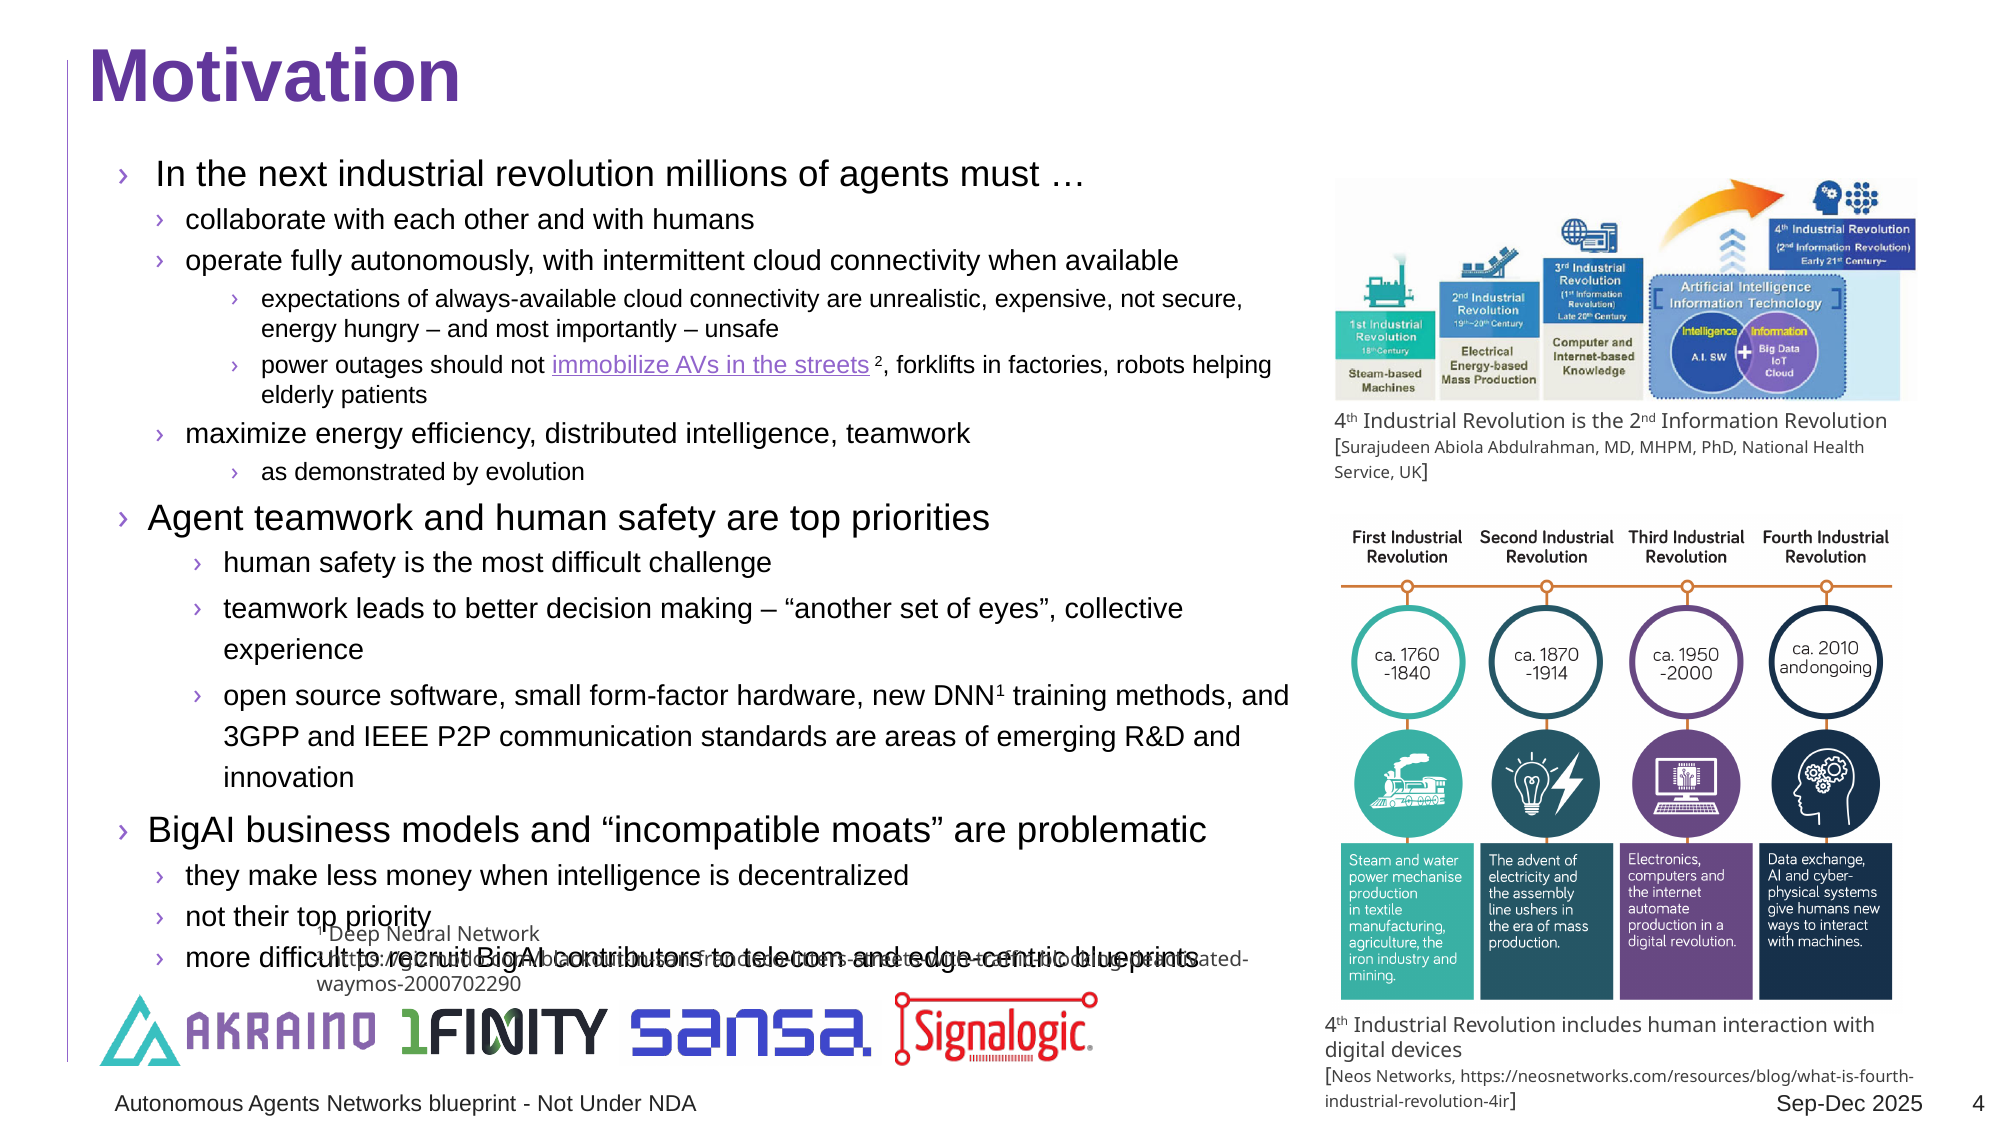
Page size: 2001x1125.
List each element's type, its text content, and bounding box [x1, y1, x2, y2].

slide_number 4 [1939, 1080, 2000, 1125]
text_box 4th Industrial Revolution is the 2nd Information Revolution [Surajudeen Abiola Abdulrahman, MD, MHPM, PhD, National Health Service, UK] [1319, 400, 1922, 490]
picture [402, 1007, 608, 1055]
list In the next industrial revolution millions of agents must … collaborate with each other and with humans operate fully autonomously, with intermittent cloud connectivity when available expectations of always-available cloud connectivity are unrealistic, expensive, not secure, energy hungry – and most importantly – unsafe power outages should not immobilize AVs in the streets 2, forklifts in factories, robots helping elderly patients maximize energy efficiency, distributed intelligence, teamwork as demonstrated by evolution Agent teamwork and human safety are top priorities human safety is the most difficult challenge teamwork leads to better decision making – “another set of eyes”, collective experience open source software, small form-factor hardware, new DNN1 training methods, and 3GPP and IEEE P2P communication standards are areas of emerging R&D and innovation BigAI business models and “incompatible moats” are problematic they make less money when intelligence is decentralized not their top priority more difficult to recruit BigAI contributors to telecom and edge-centric blueprints [102, 142, 1331, 990]
picture [895, 989, 1098, 1069]
picture [619, 1000, 882, 1066]
picture [1330, 178, 1922, 414]
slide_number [1727, 1119, 1939, 1125]
picture [1330, 514, 1903, 1014]
text_box 1 Deep Neural Network 2 https://gizmodo.com/blackout-in-san-francisco-litters-streets-with-traffic-blocking-deactivated-waymos-2000702290 [301, 913, 1330, 1003]
footer Autonomous Agents Networks blueprint - Not Under NDA [99, 1080, 740, 1125]
title Motivation [73, 0, 1985, 154]
picture [99, 994, 375, 1066]
text_box 4th Industrial Revolution includes human interaction with digital devices [Neos Networks, https://neosnetworks.com/resources/blog/what-is-fourth-industrial-revolution-4ir] [1310, 1003, 1950, 1119]
